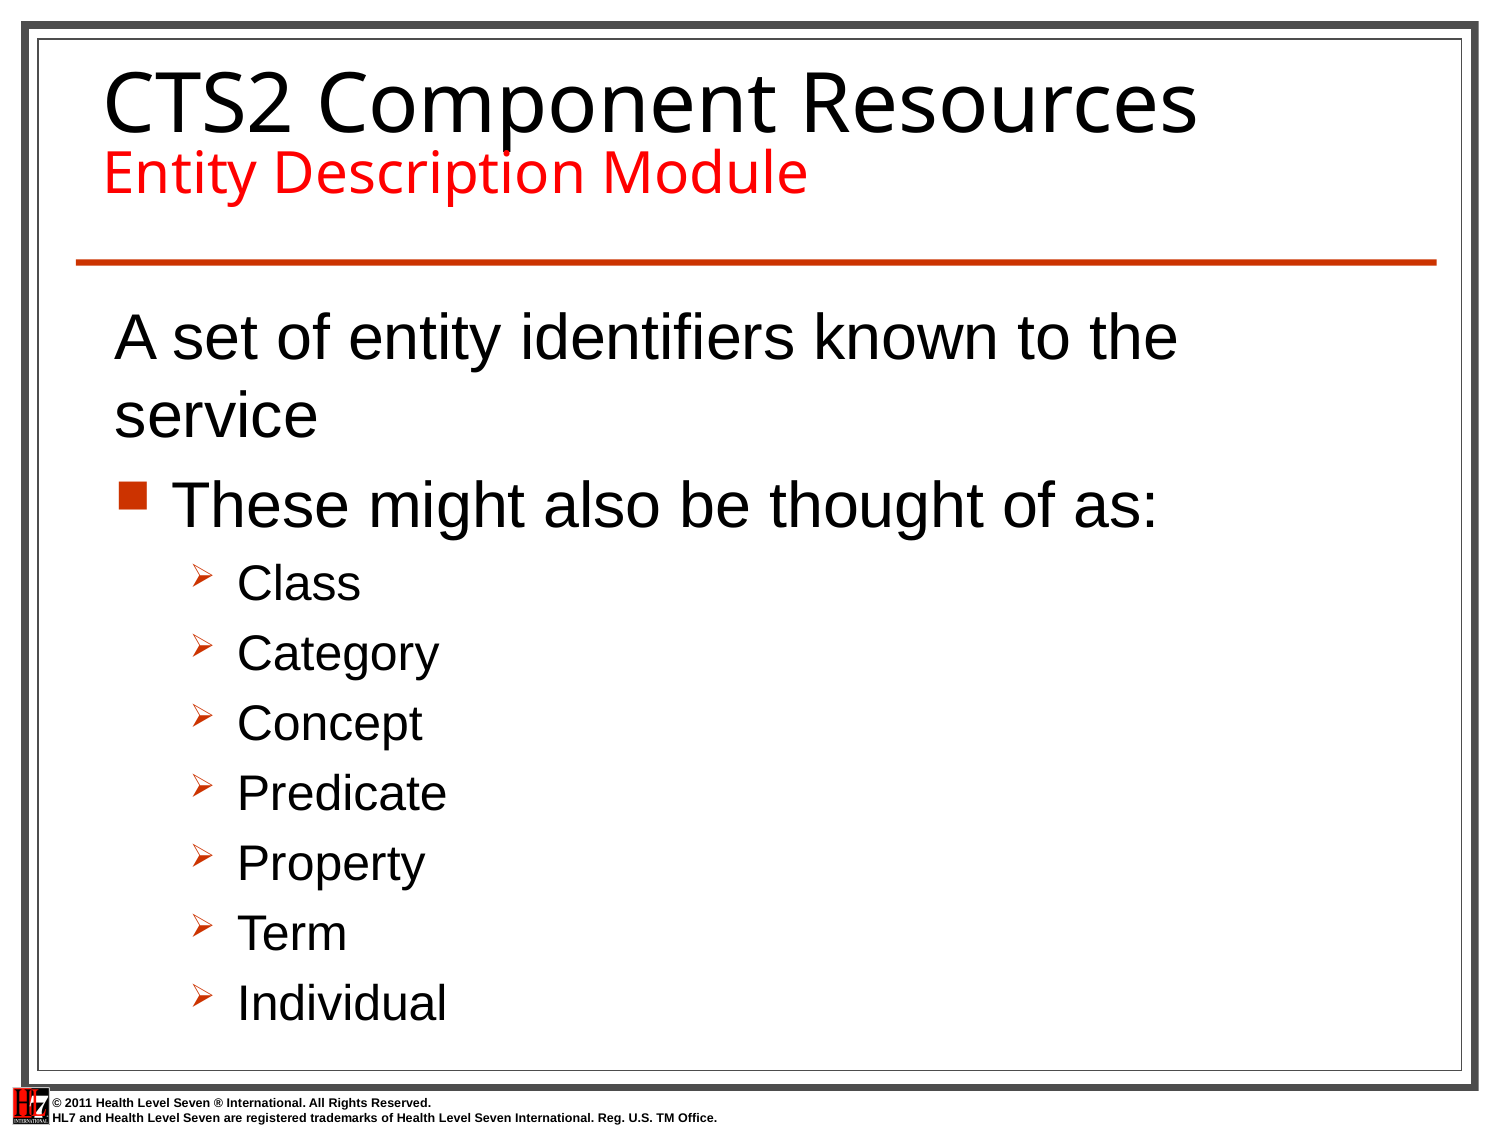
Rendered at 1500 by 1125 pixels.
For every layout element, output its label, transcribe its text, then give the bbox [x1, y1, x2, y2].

picture [12, 1087, 50, 1125]
title CTS2 Component Resources Entity Description Module [87, 77, 1426, 213]
list A set of entity identifiers known to the service These might also be thought of as: Class Category Concept Predicate Property Term Individual [99, 287, 1385, 1076]
